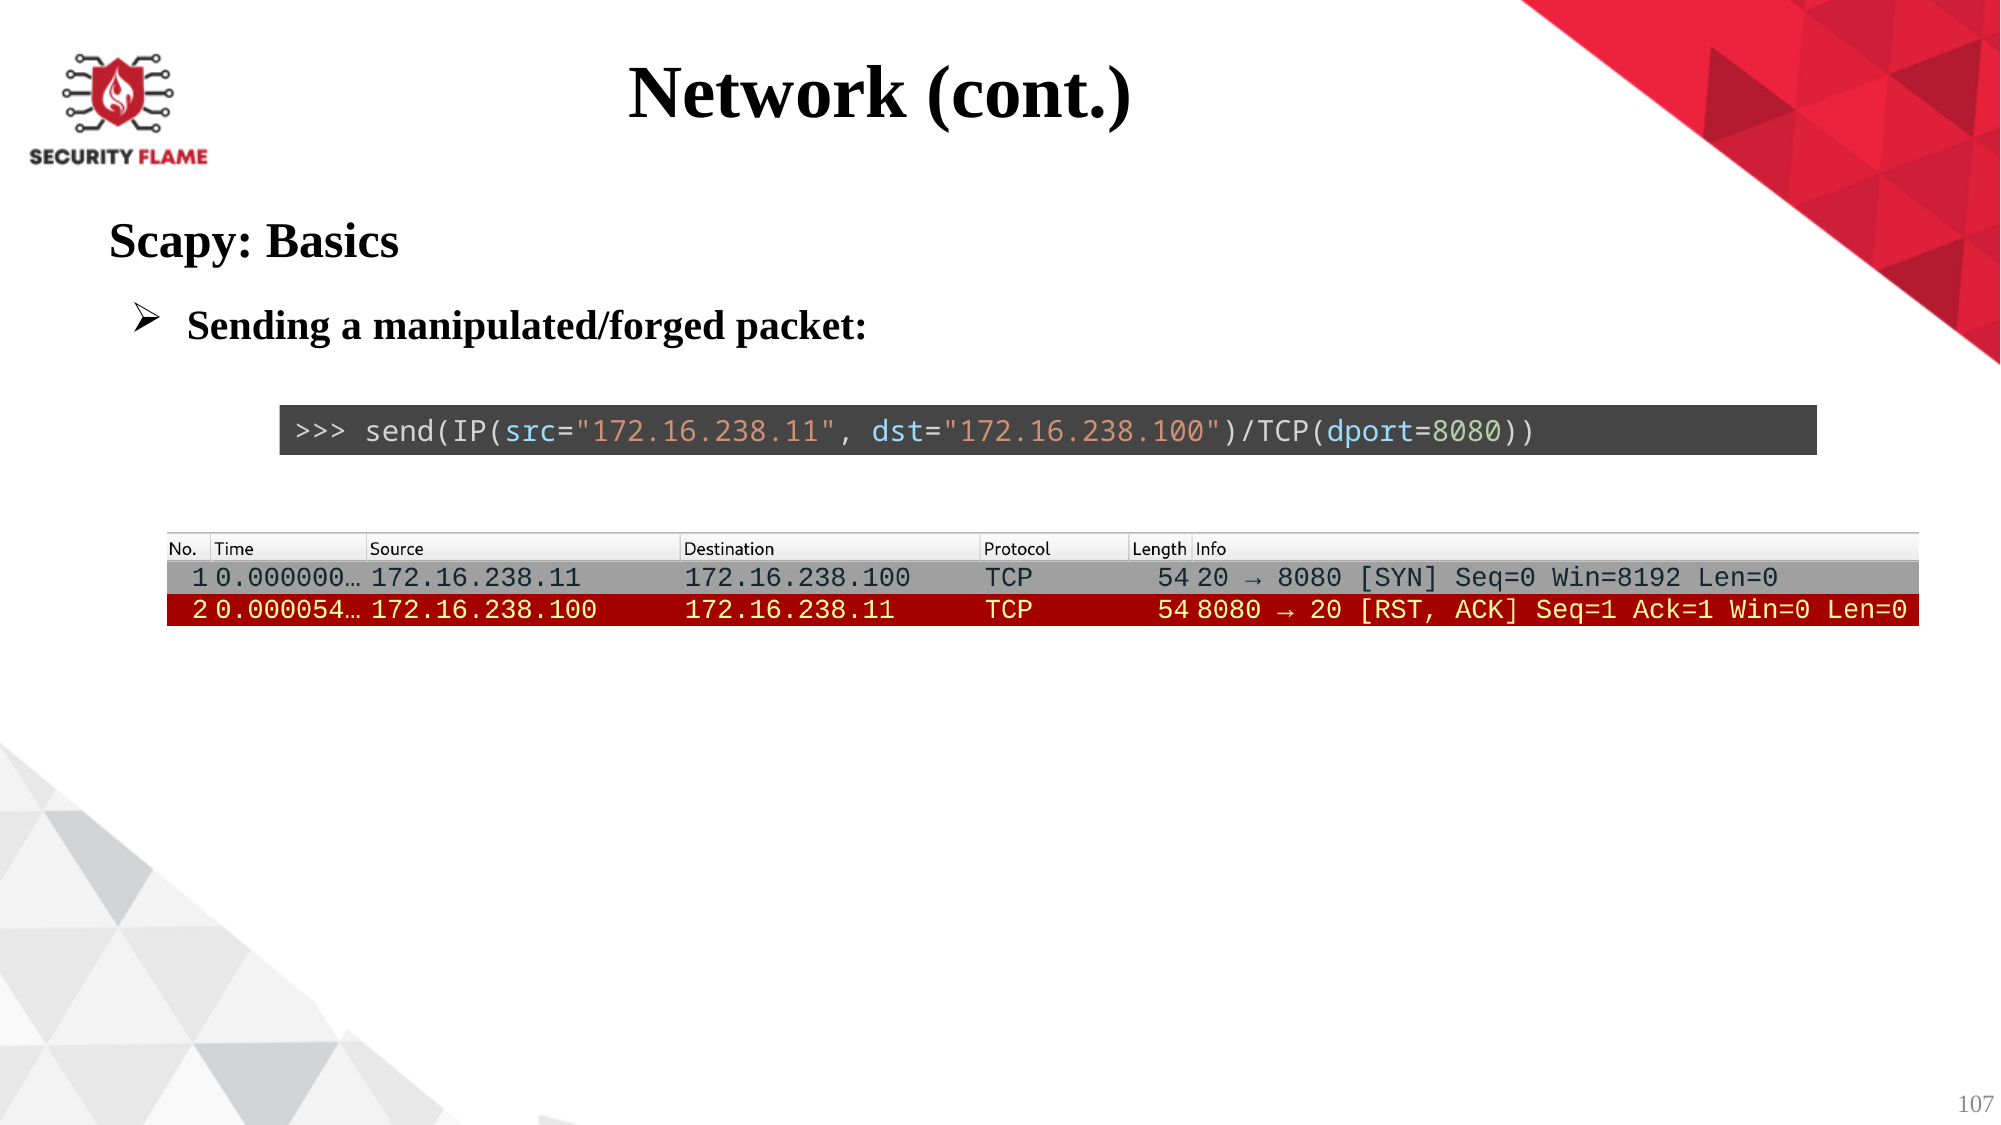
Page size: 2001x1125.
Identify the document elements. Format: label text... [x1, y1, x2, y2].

picture [0, 0, 2001, 1125]
text_box >>> send(IP(src="172.16.238.11", dst="172.16.238.100")/TCP(dport=8080)) [279, 405, 1817, 455]
text_box Scapy: Basics [94, 199, 1796, 275]
text_box Network (cont.) [613, 35, 1185, 140]
slide_number 107 [1908, 1072, 2000, 1125]
text_box Sending a manipulated/forged packet: [115, 290, 1817, 355]
